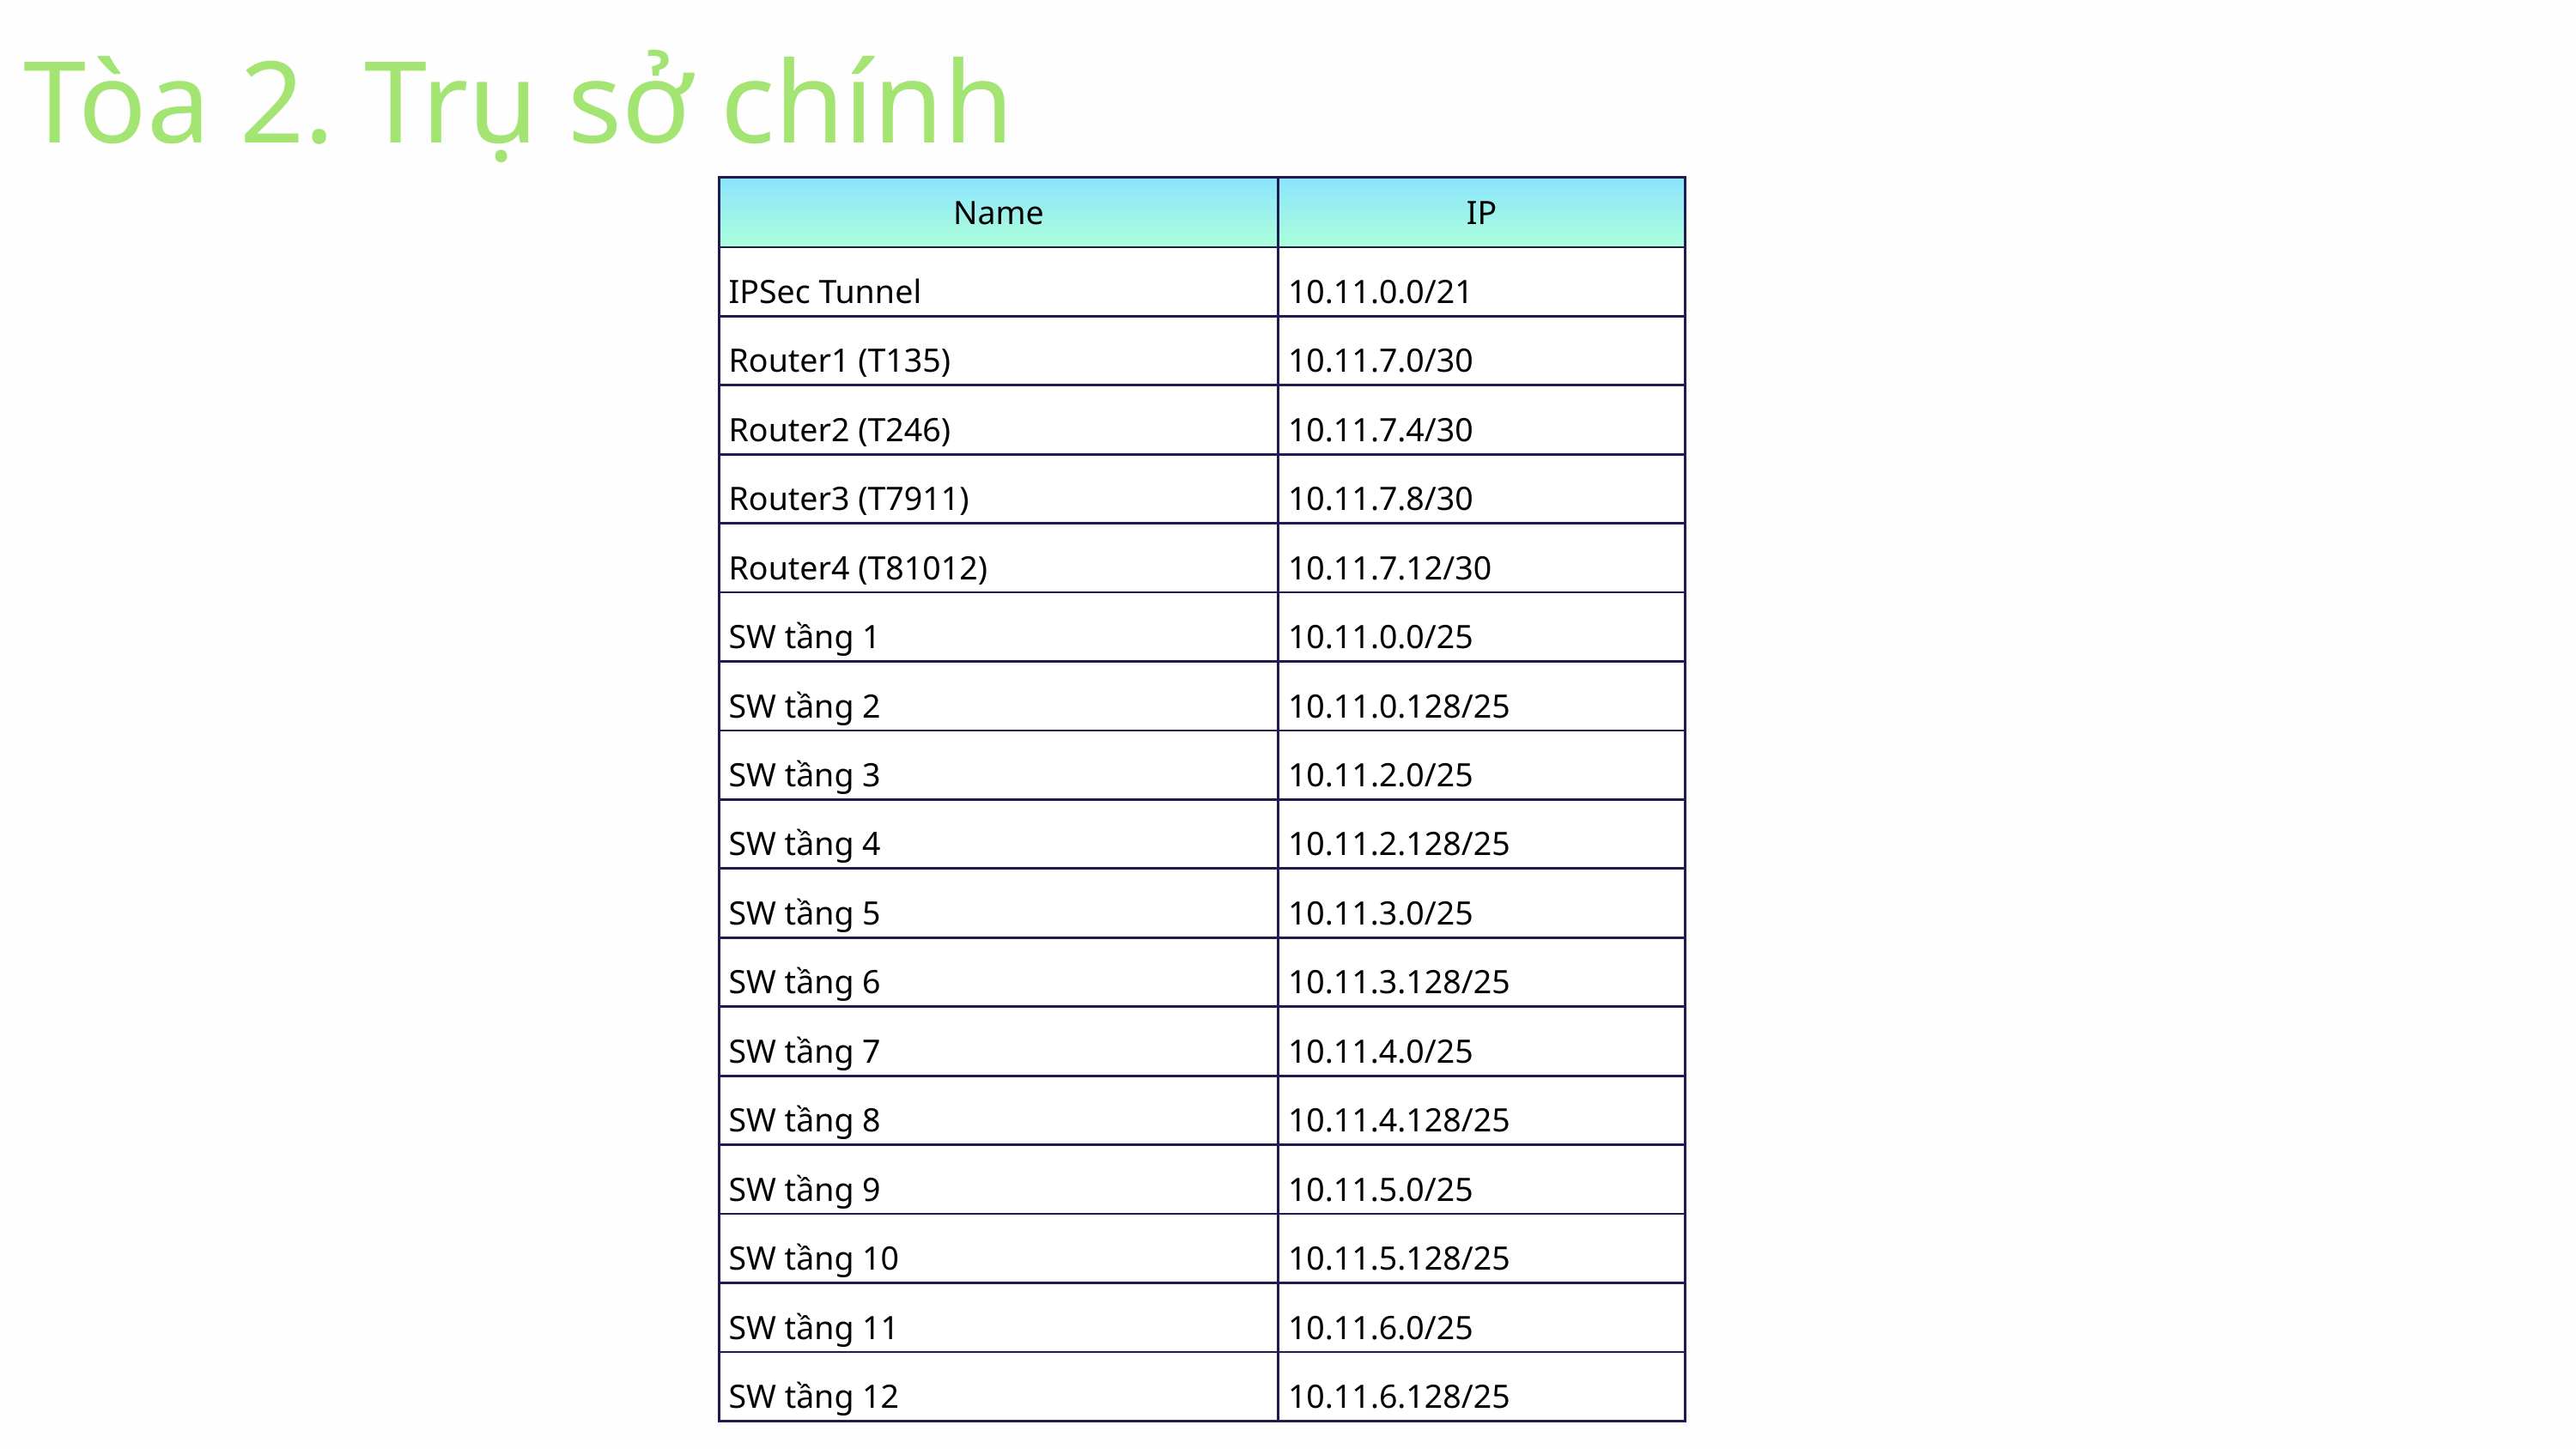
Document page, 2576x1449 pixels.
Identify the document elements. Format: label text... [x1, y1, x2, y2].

table_cell SW tầng 2 [720, 663, 1277, 730]
table_cell SW tầng 8 [720, 1077, 1277, 1143]
table_cell 10.11.0.128/25 [1279, 663, 1684, 730]
table_cell 10.11.0.0/25 [1279, 593, 1684, 660]
table_cell 10.11.2.0/25 [1279, 731, 1684, 798]
table_header Name [720, 179, 1277, 246]
table_cell 10.11.4.0/25 [1279, 1008, 1684, 1075]
table_cell Router3 (T7911) [720, 456, 1277, 522]
table_cell 10.11.6.128/25 [1279, 1353, 1684, 1420]
table_cell SW tầng 1 [720, 593, 1277, 660]
table_cell 10.11.5.128/25 [1279, 1215, 1684, 1282]
table_cell Router4 (T81012) [720, 524, 1277, 591]
table_cell IPSec Tunnel [720, 248, 1277, 315]
table_cell Router2 (T246) [720, 386, 1277, 453]
table_cell SW tầng 6 [720, 939, 1277, 1005]
table_cell SW tầng 5 [720, 870, 1277, 937]
table_cell 10.11.7.0/30 [1279, 318, 1684, 384]
table_cell 10.11.2.128/25 [1279, 801, 1684, 867]
table_cell 10.11.3.128/25 [1279, 939, 1684, 1005]
table_cell SW tầng 7 [720, 1008, 1277, 1075]
table_header IP [1279, 179, 1684, 246]
table_cell SW tầng 9 [720, 1146, 1277, 1213]
table_cell 10.11.3.0/25 [1279, 870, 1684, 937]
table_cell SW tầng 11 [720, 1284, 1277, 1351]
table_cell 10.11.4.128/25 [1279, 1077, 1684, 1143]
table_cell 10.11.7.8/30 [1279, 456, 1684, 522]
table_cell SW tầng 12 [720, 1353, 1277, 1420]
table_cell 10.11.6.0/25 [1279, 1284, 1684, 1351]
table_cell SW tầng 10 [720, 1215, 1277, 1282]
table_cell SW tầng 3 [720, 731, 1277, 798]
table_cell 10.11.7.12/30 [1279, 524, 1684, 591]
table_cell 10.11.5.0/25 [1279, 1146, 1684, 1213]
text_box Tòa 2. Trụ sở chính [23, 0, 1609, 167]
table_cell 10.11.7.4/30 [1279, 386, 1684, 453]
table_cell 10.11.0.0/21 [1279, 248, 1684, 315]
table_cell SW tầng 4 [720, 801, 1277, 867]
table_cell Router1 (T135) [720, 318, 1277, 384]
